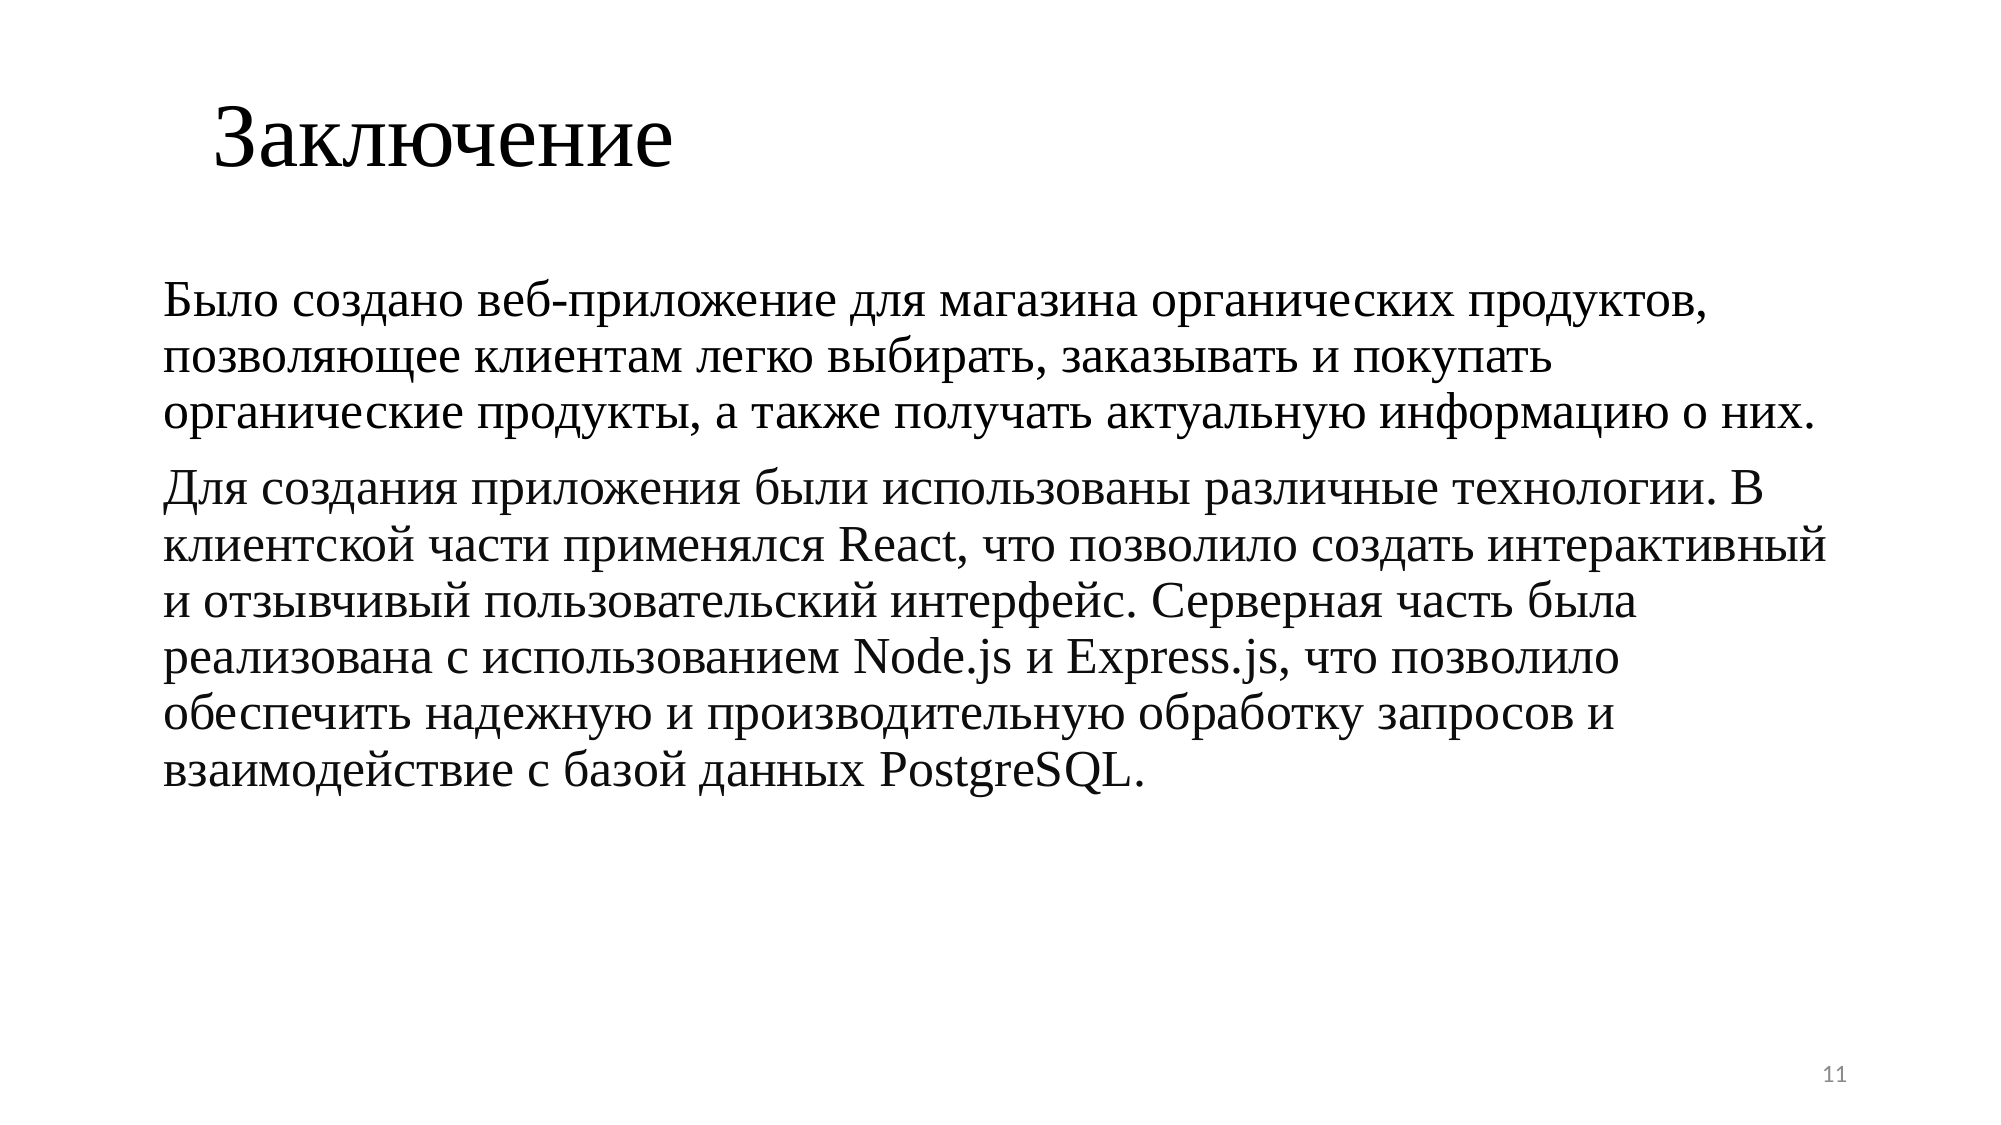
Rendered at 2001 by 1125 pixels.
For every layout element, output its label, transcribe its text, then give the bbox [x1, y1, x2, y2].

title Заключение [197, 80, 729, 194]
list Было создано веб-приложение для магазина органических продуктов, позволяющее клиентам легко выбирать, заказывать и покупать органические продукты, а также получать актуальную информацию о них. Для создания приложения были использованы различные технологии. В клиентской части применялся React, что позволило создать интерактивный и отзывчивый пользовательский интерфейс. Серверная часть была реализована с использованием Node.js и Express.js, что позволило обеспечить надежную и производительную обработку запросов и взаимодействие с базой данных PostgreSQL. [148, 263, 1878, 814]
slide_number 11 [1412, 1042, 1863, 1103]
